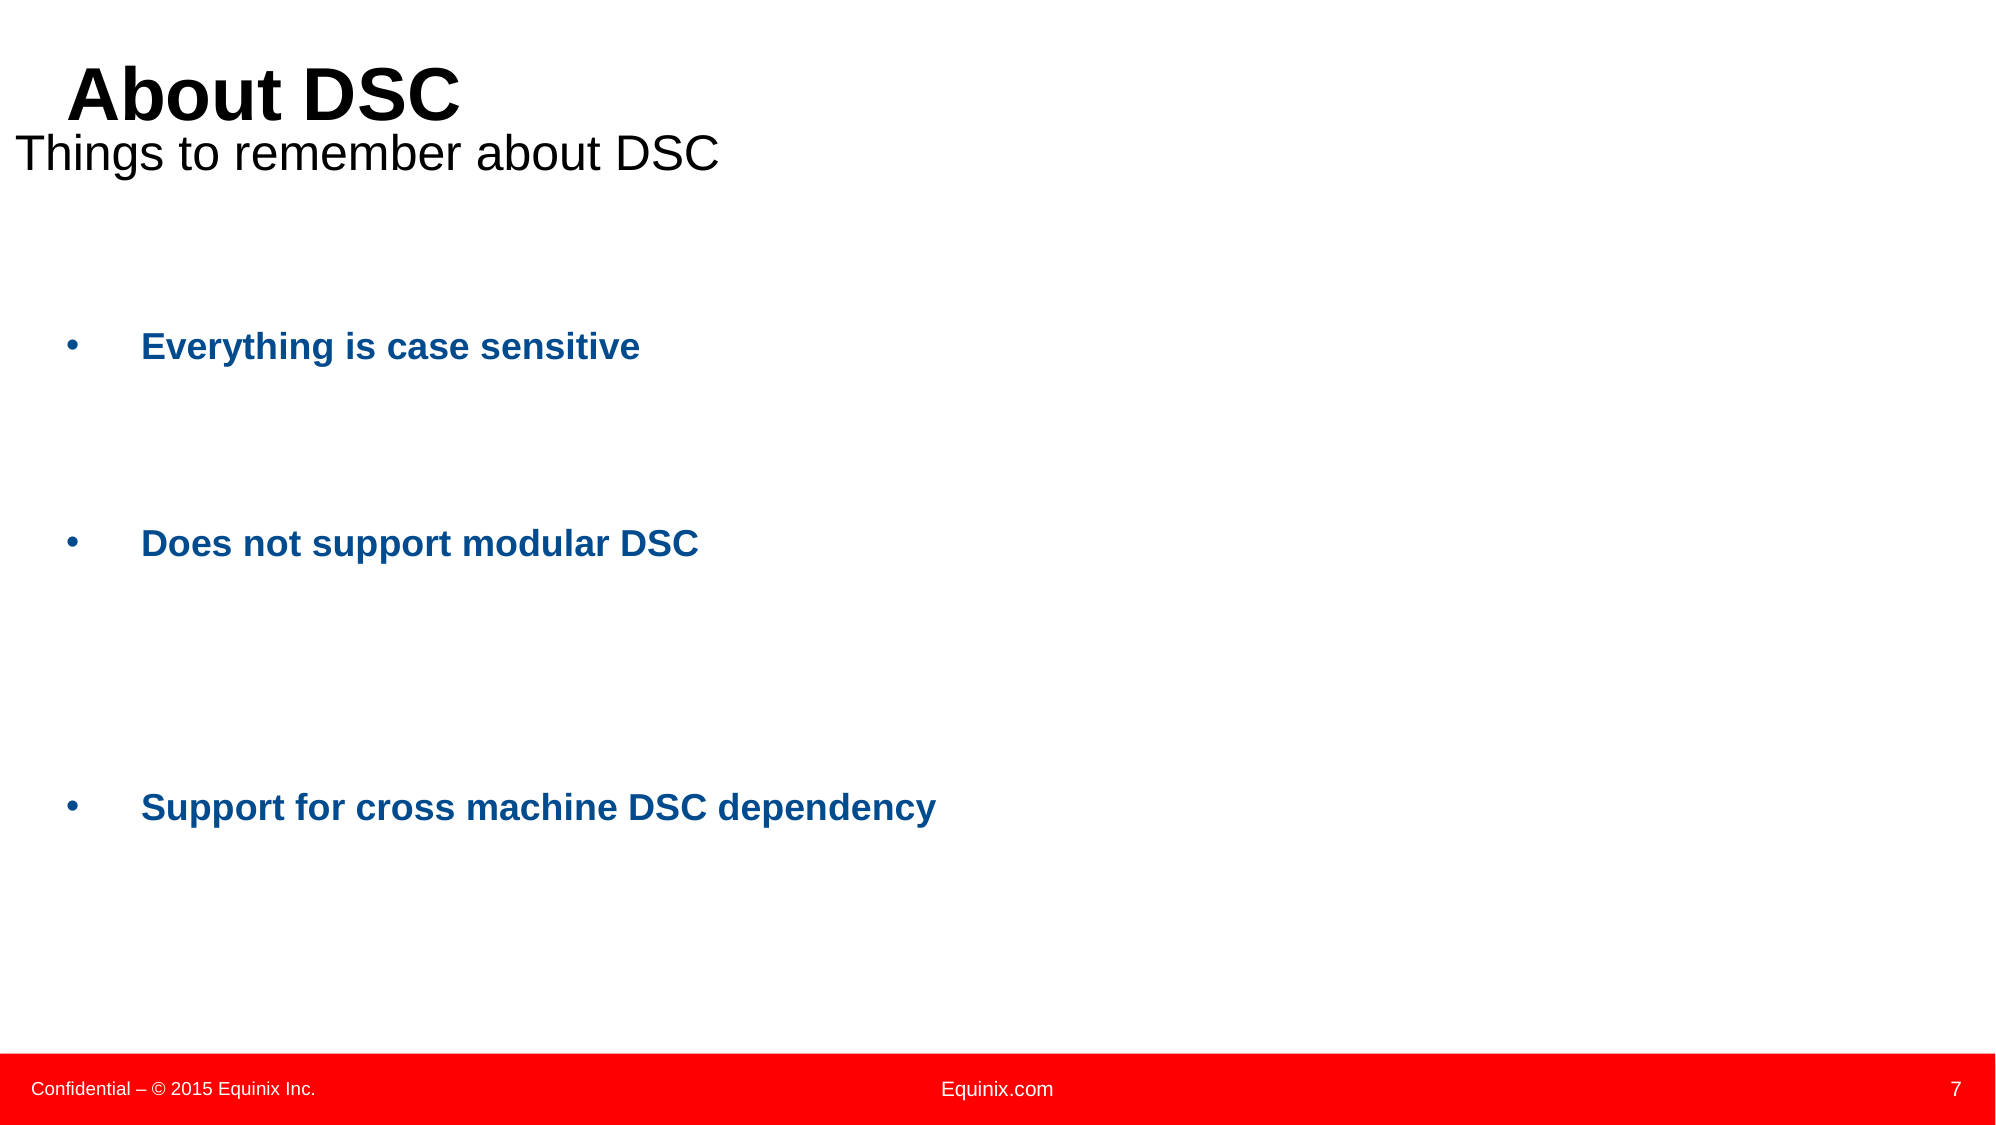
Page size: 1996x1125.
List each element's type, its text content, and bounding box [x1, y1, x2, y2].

title About DSC [51, 38, 1942, 134]
list Everything is case sensitive Does not support modular DSC Support for cross machine DSC dependency [51, 223, 1942, 1024]
list Things to remember about DSC [0, 113, 1891, 179]
